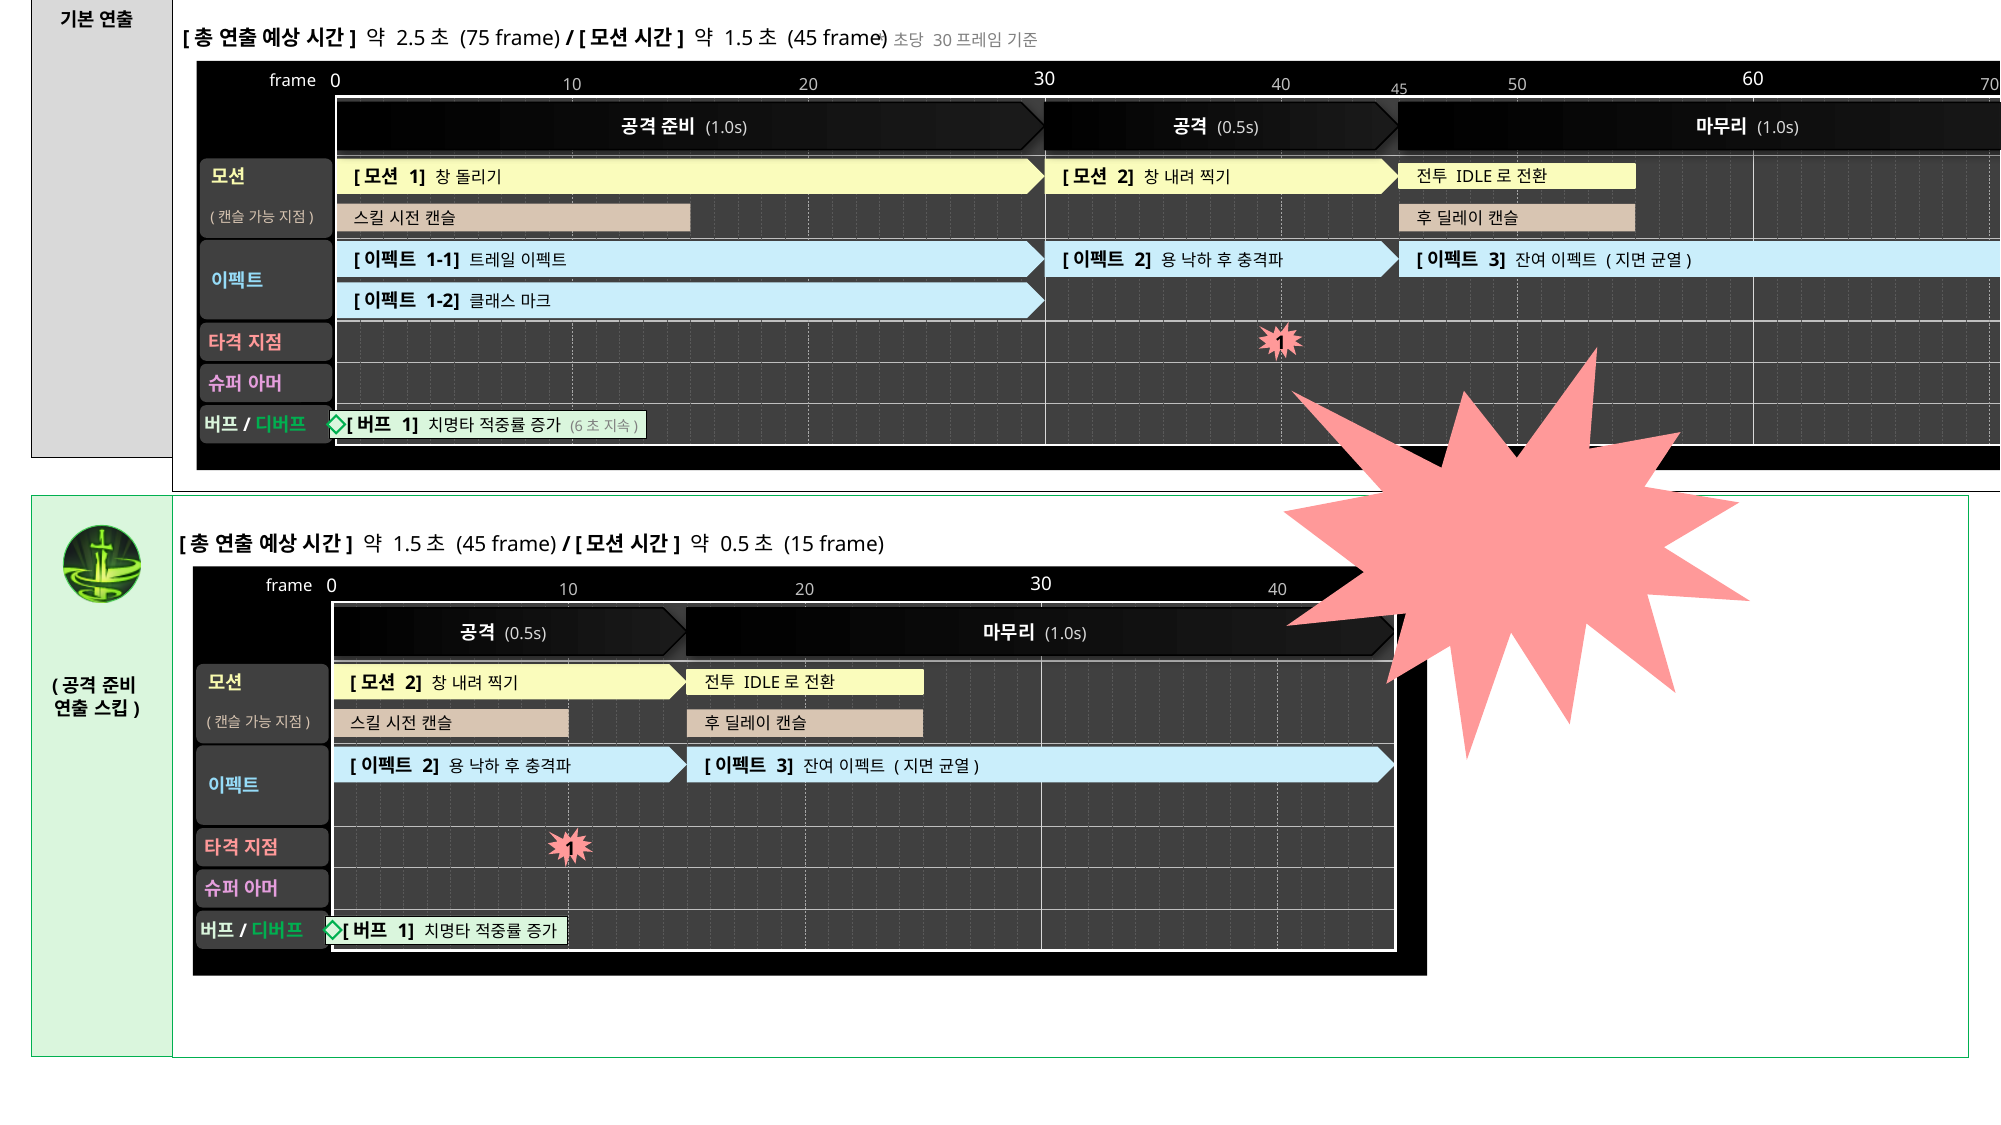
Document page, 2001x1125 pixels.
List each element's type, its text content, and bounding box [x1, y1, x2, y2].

text_box [171, 494, 1970, 1058]
text_box [171, 0, 2000, 493]
text_box 기본 연출 [59, 0, 135, 30]
text_box [30, 494, 171, 1058]
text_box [192, 530, 1428, 977]
text_box (공격 준비 연출 스킵) [52, 662, 143, 720]
text_box [1279, 471, 1752, 761]
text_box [62, 524, 141, 603]
text_box [30, 0, 174, 458]
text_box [195, 24, 2000, 471]
